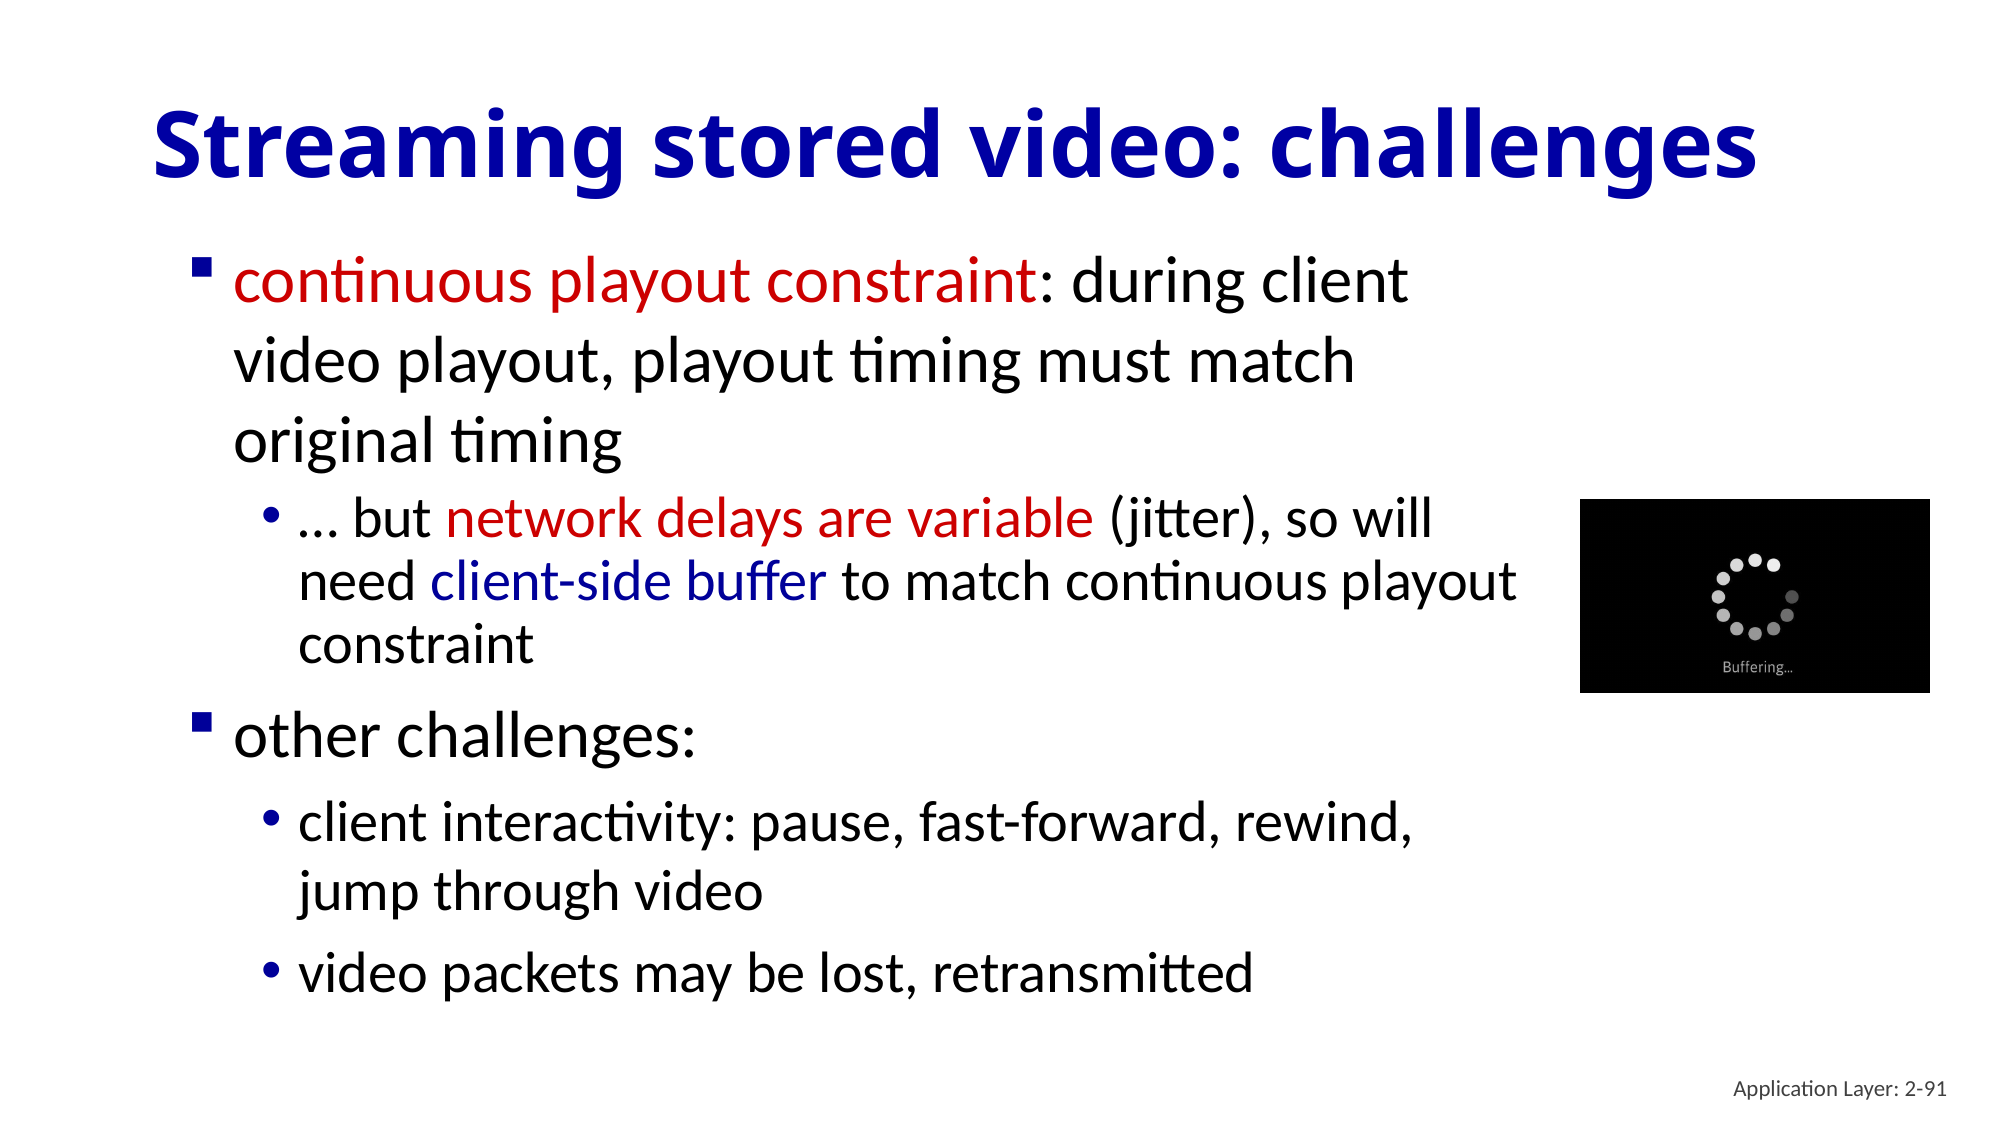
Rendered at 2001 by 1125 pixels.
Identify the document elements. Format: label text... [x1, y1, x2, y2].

picture [1580, 499, 1930, 693]
text_box continuous playout constraint: during client video playout, playout timing must match original timing … but network delays are variable (jitter), so will need client-side buffer to match continuous playout constraint [171, 228, 1575, 965]
title Streaming stored video: challenges [137, 74, 1863, 221]
slide_number Application Layer: 2-91 [1512, 1056, 1963, 1117]
text_box other challenges: client interactivity: pause, fast-forward, rewind, jump through video video packets may be lost, retransmitted [171, 683, 1513, 875]
